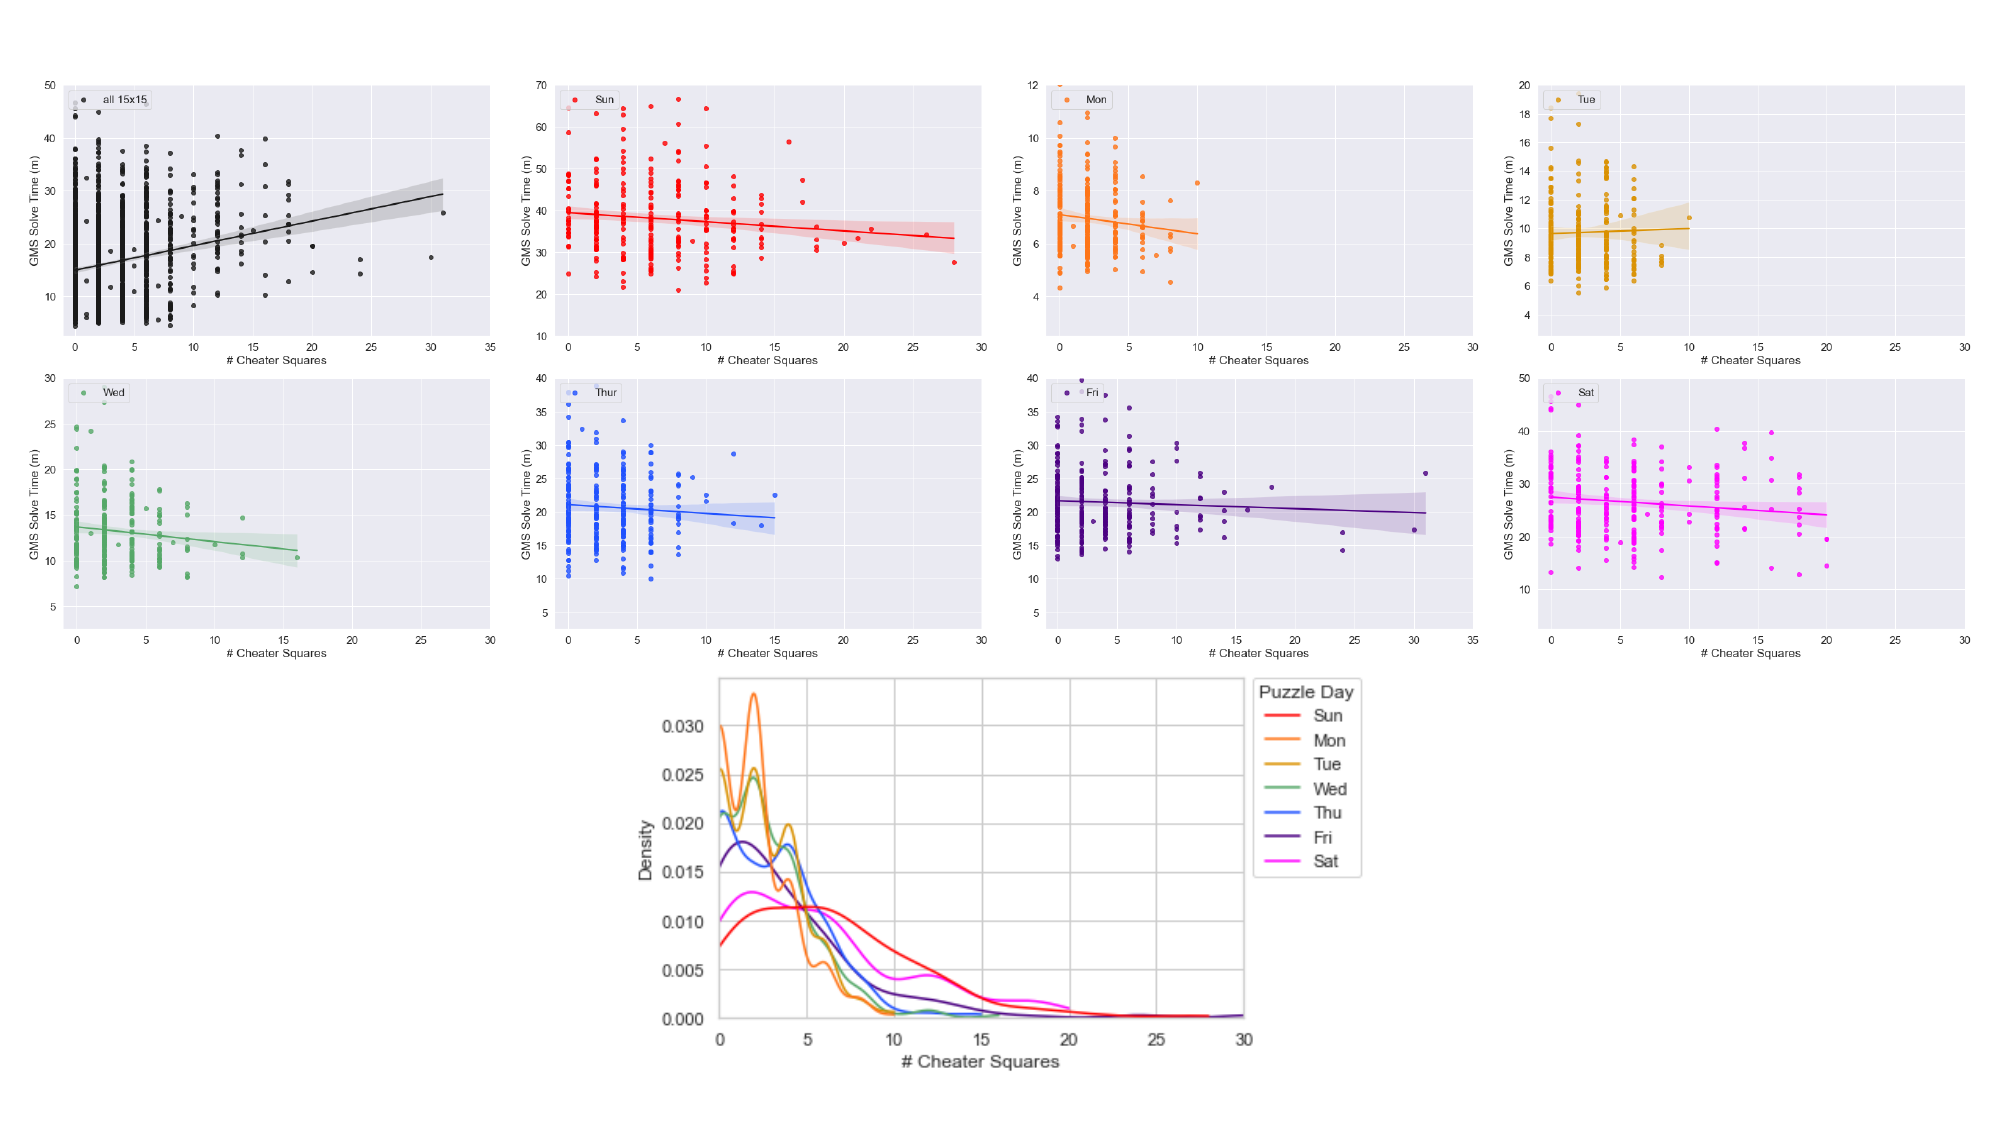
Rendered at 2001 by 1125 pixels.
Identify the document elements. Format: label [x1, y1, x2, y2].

picture [628, 667, 1372, 1082]
picture [25, 76, 1975, 664]
